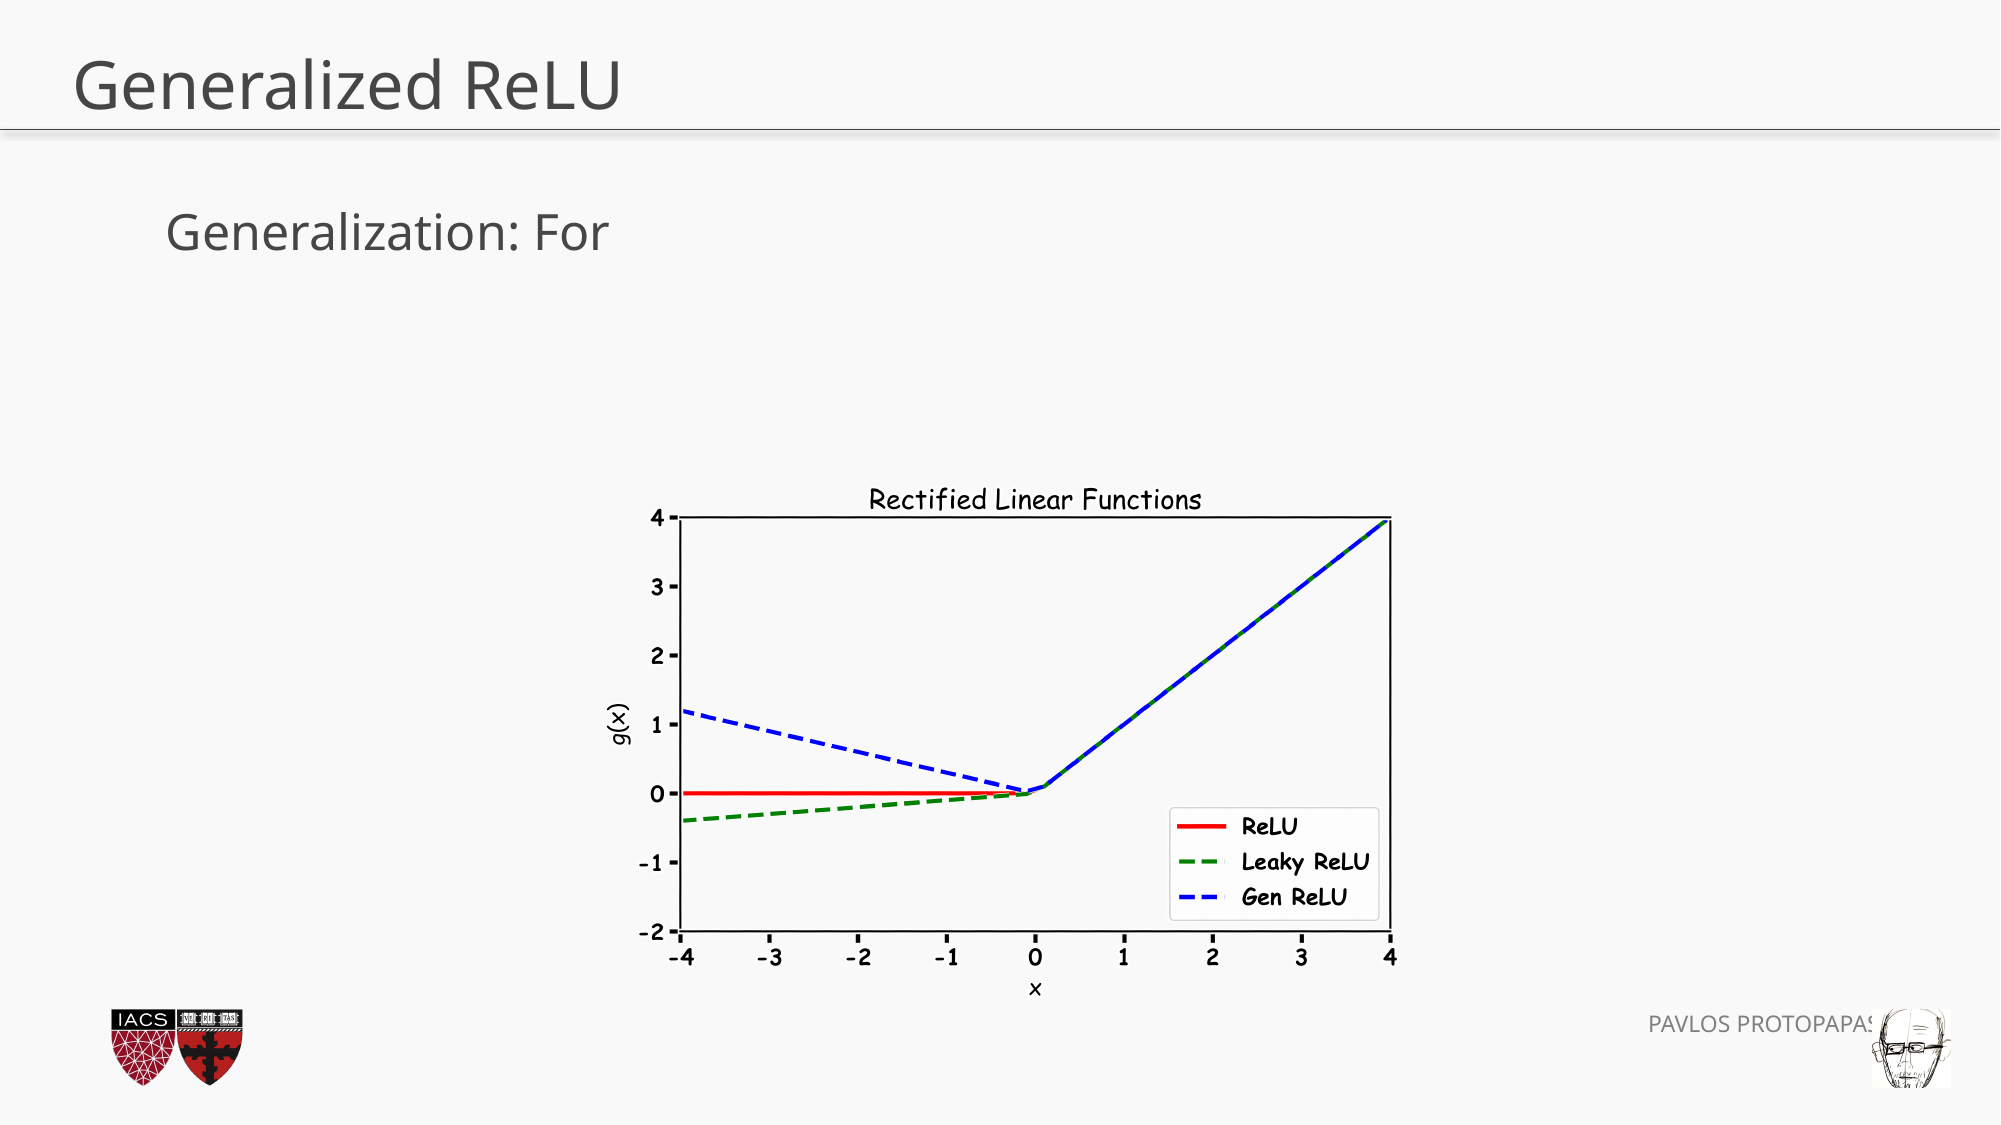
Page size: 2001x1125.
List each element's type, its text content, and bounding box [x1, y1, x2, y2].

picture [1872, 1009, 1951, 1088]
picture [518, 444, 1532, 1053]
title Generalized ReLU [57, 35, 1943, 162]
picture [109, 1009, 243, 1086]
